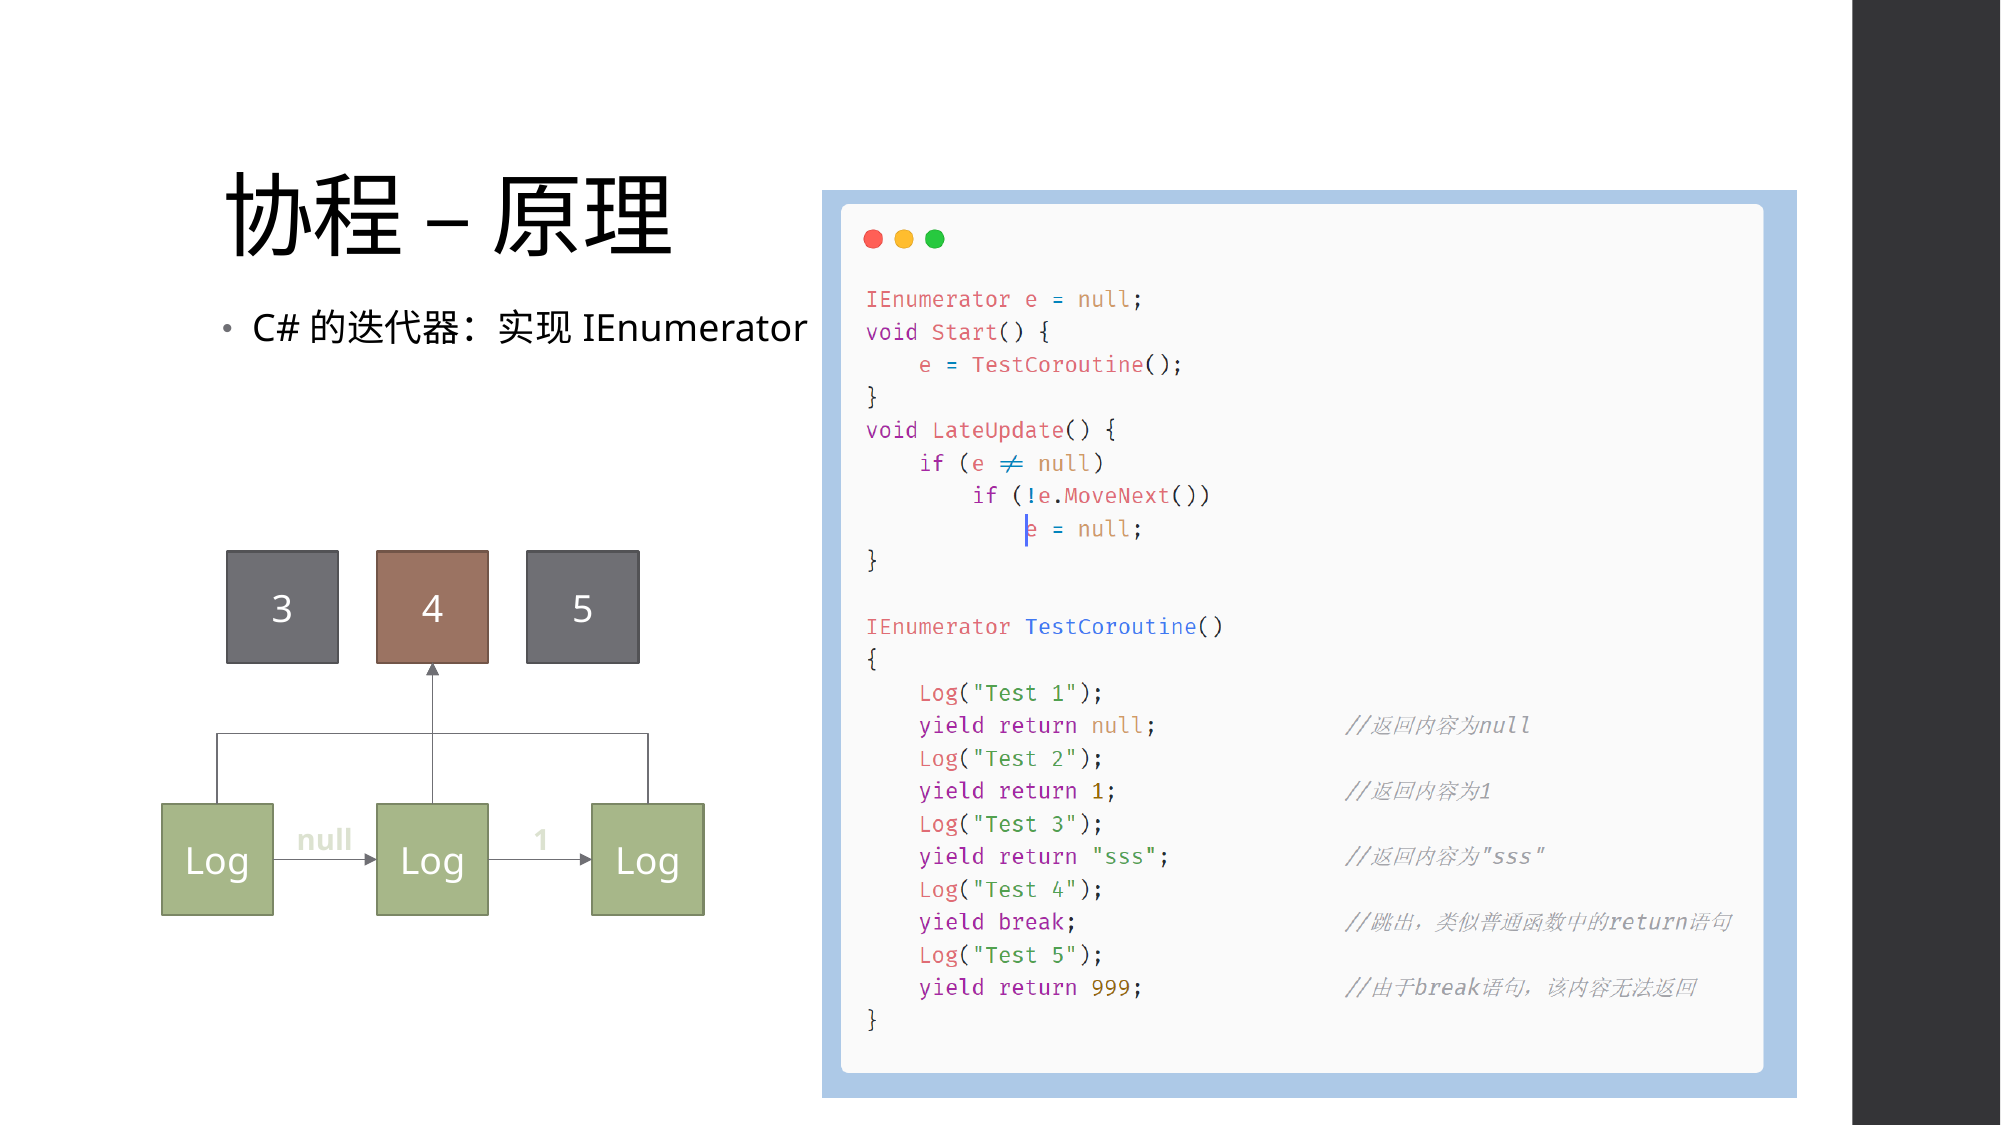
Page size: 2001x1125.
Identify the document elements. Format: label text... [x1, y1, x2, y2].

text_box 4 [376, 550, 489, 664]
text_box null [281, 850, 369, 854]
text_box Log [376, 803, 489, 916]
text_box Log [591, 803, 705, 916]
text_box 3 [226, 550, 339, 664]
text_box Log [161, 803, 274, 916]
text_box 5 [526, 550, 640, 664]
picture [821, 190, 1798, 1098]
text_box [254, 625, 396, 842]
text_box 1 [518, 850, 565, 854]
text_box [469, 625, 612, 842]
list C#的迭代器：实现IEnumerator [206, 299, 815, 1014]
title 协程 – 原理 [206, 60, 1797, 278]
